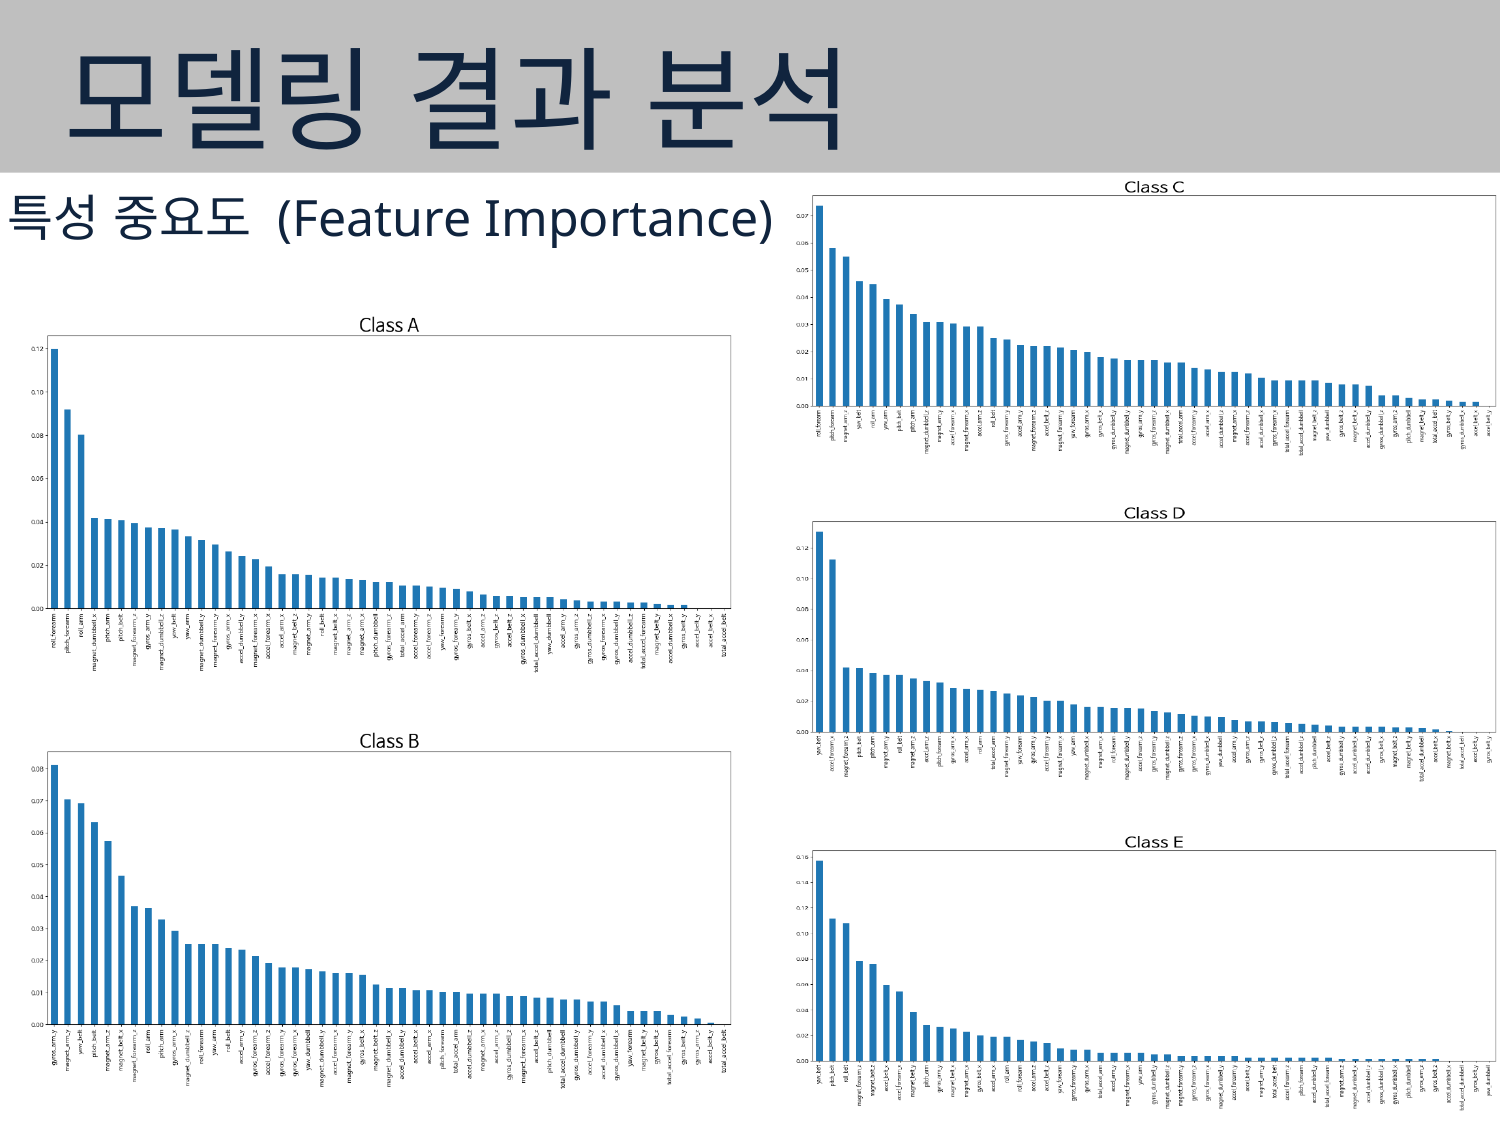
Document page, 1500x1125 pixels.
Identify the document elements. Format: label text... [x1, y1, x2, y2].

picture [791, 831, 1500, 1113]
text_box 특성 중요도 (Feature Importance) [0, 178, 788, 254]
picture [791, 503, 1500, 784]
picture [25, 312, 736, 676]
picture [791, 177, 1500, 459]
picture [25, 728, 736, 1092]
text_box 모델링 결과 분석 [49, 21, 868, 171]
text_box [0, 0, 1500, 175]
